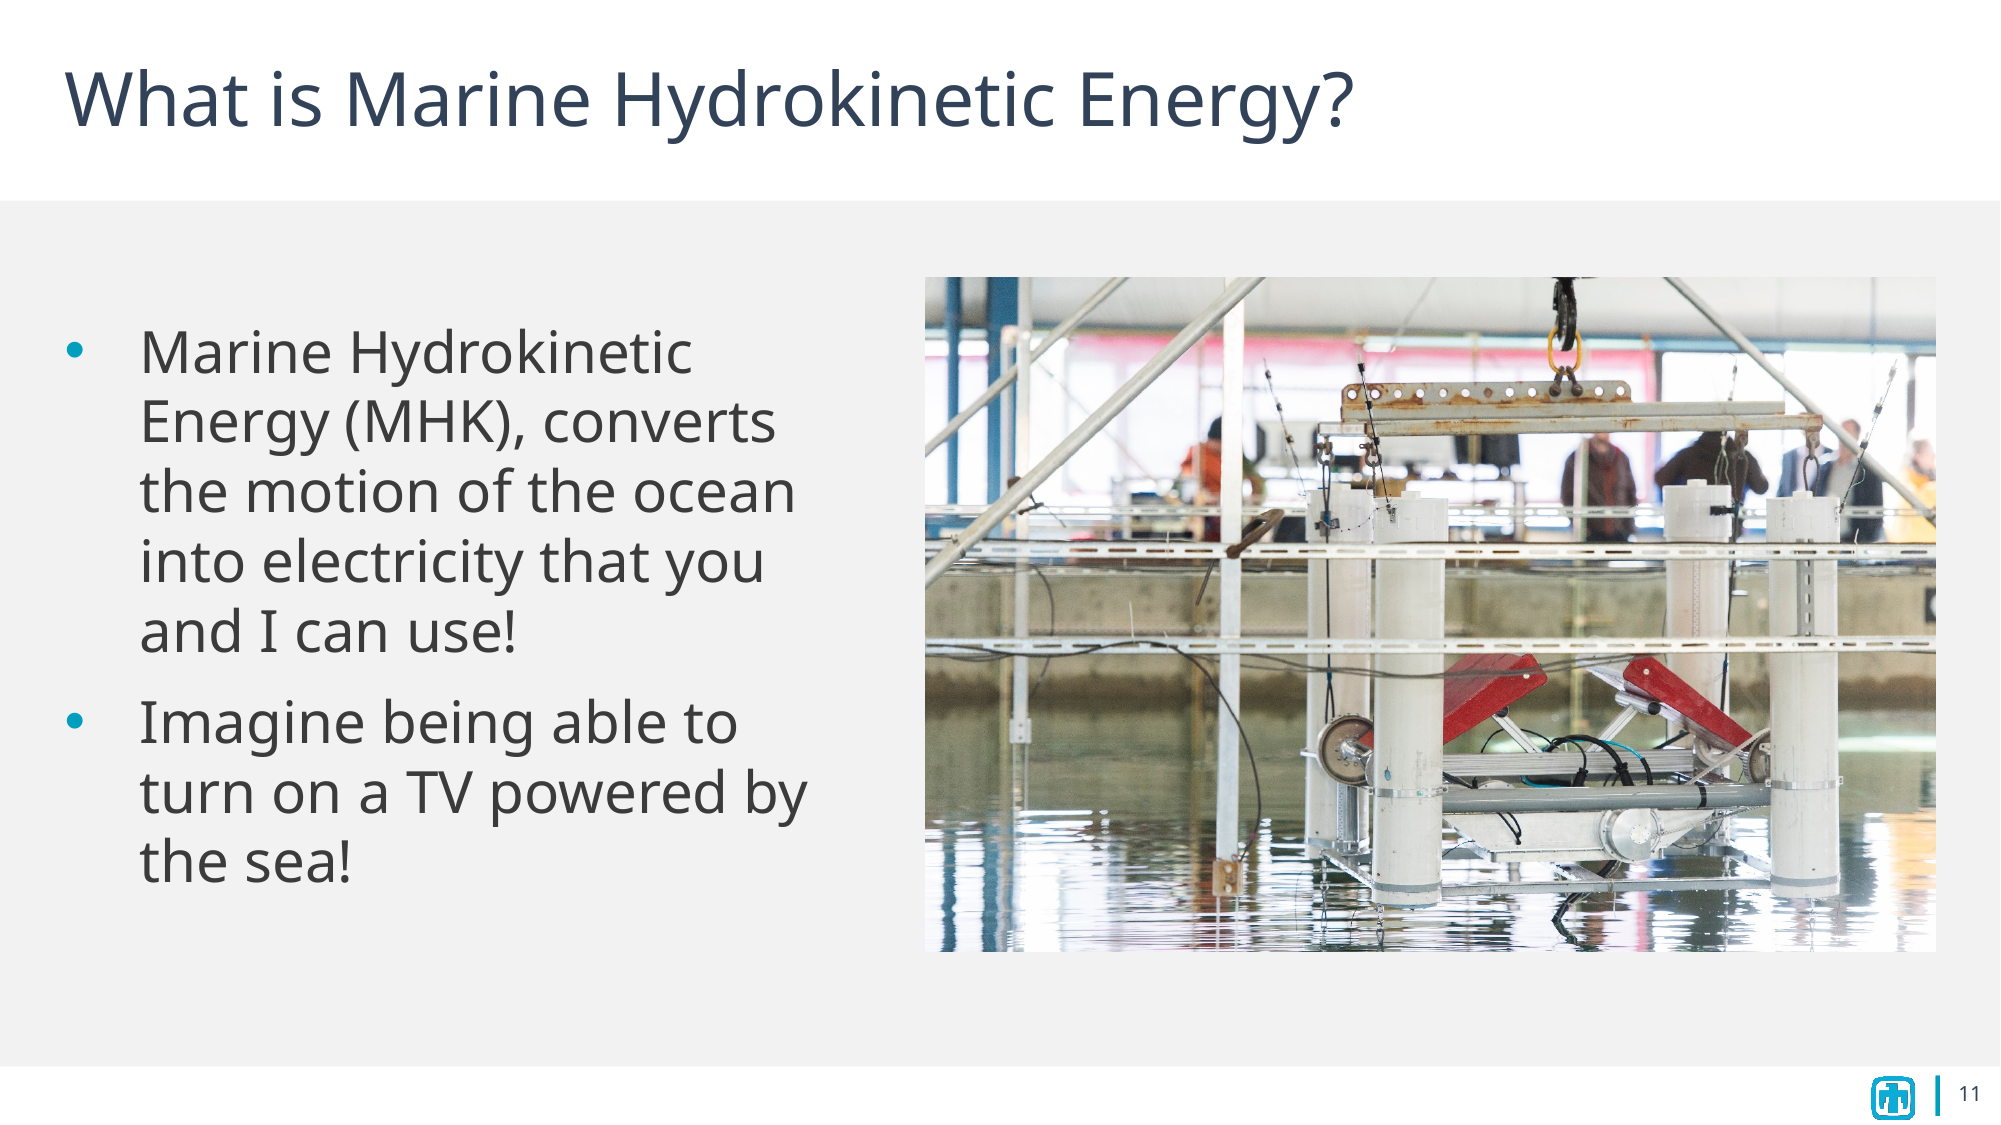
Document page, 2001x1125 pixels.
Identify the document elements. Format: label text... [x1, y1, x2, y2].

list Marine Hydrokinetic Energy (MHK), converts the motion of the ocean into electricity that you and I can use! Imagine being able to turn on a TV powered by the sea! [64, 314, 819, 938]
picture [1876, 1082, 1910, 1115]
picture [925, 277, 1936, 953]
slide_number 11 [1940, 1065, 2000, 1125]
title What is Marine Hydrokinetic Energy? [64, 22, 1941, 182]
text_box [1934, 1074, 1941, 1117]
